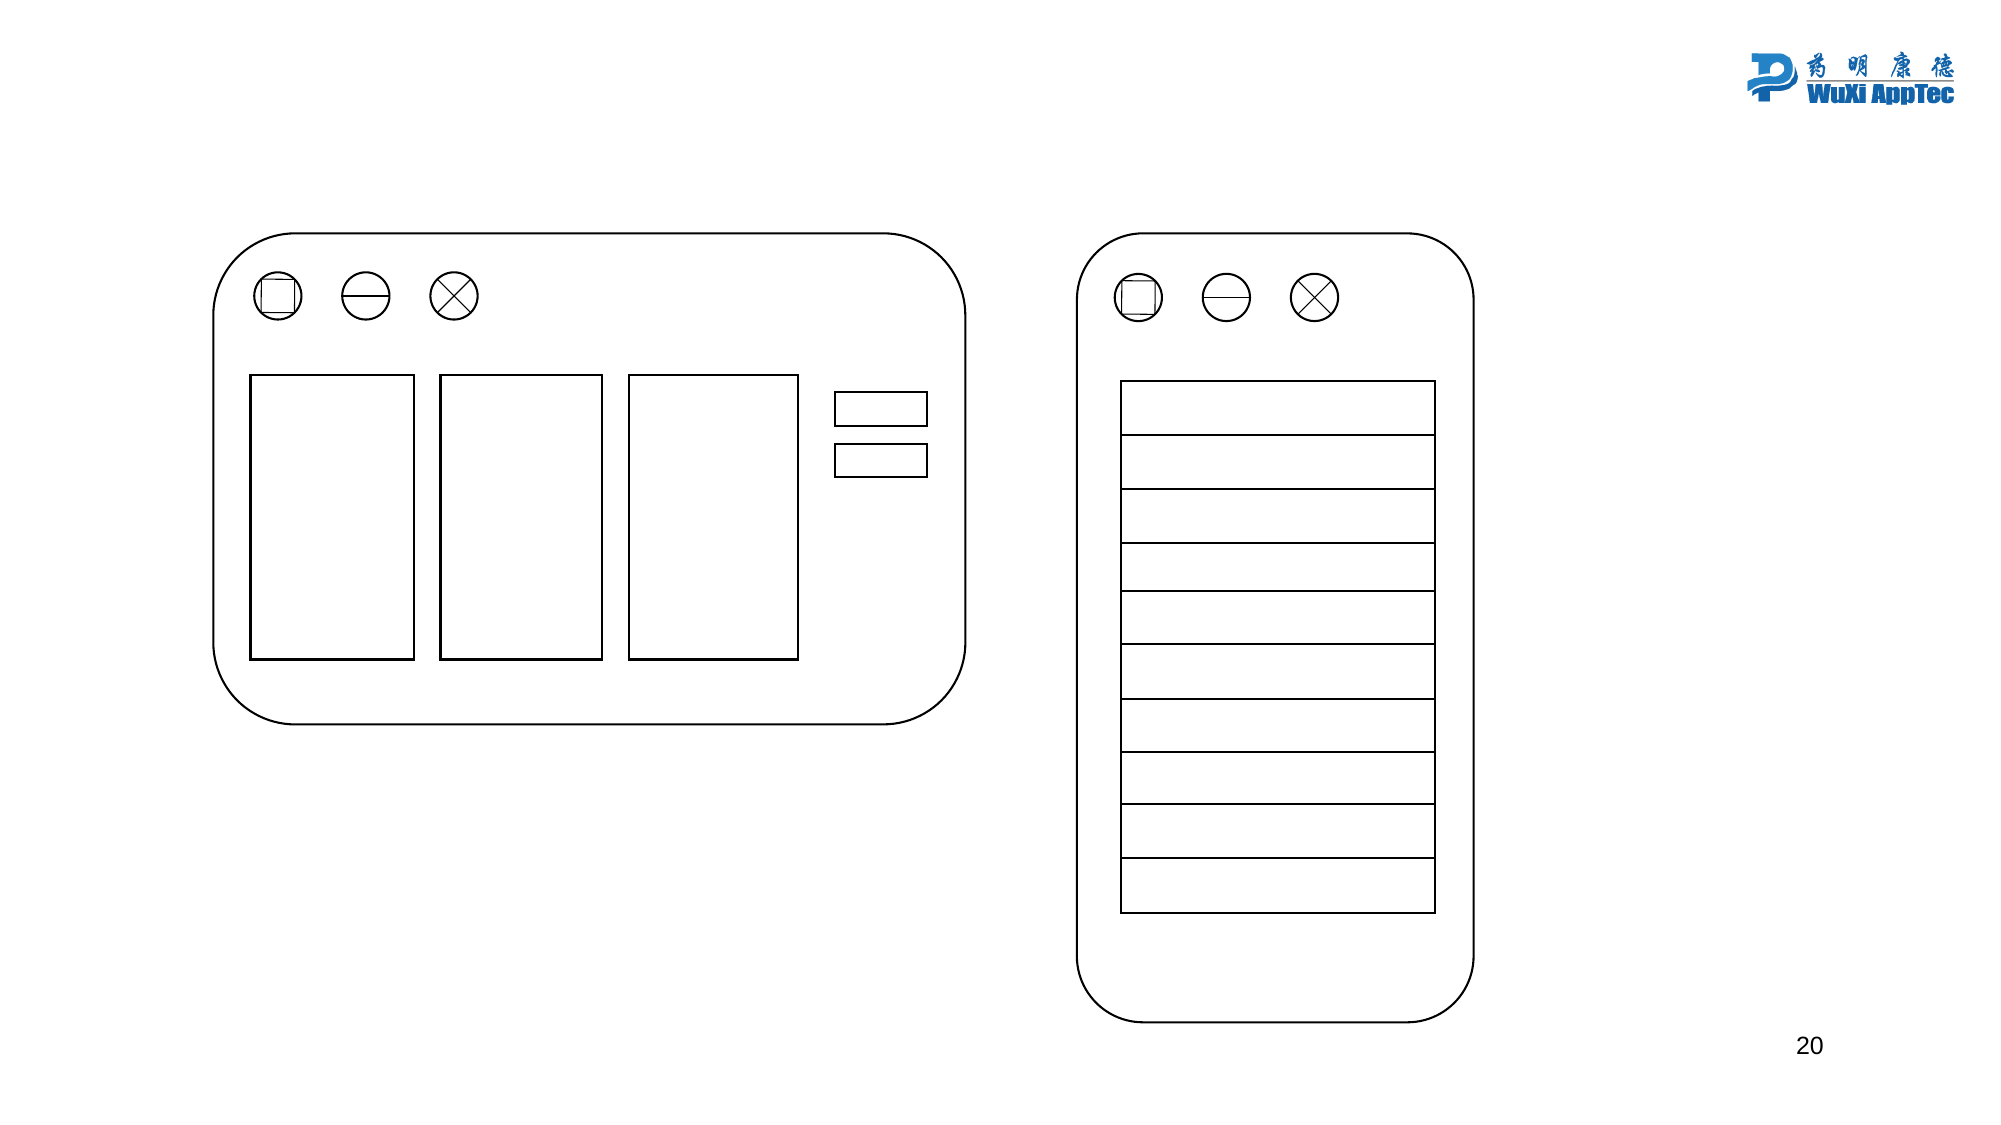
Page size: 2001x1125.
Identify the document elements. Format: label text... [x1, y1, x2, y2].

text_box [1120, 698, 1436, 751]
text_box [1120, 857, 1436, 914]
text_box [430, 272, 478, 320]
text_box [249, 374, 415, 661]
text_box [1120, 380, 1436, 434]
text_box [1290, 273, 1339, 322]
text_box [1075, 232, 1475, 1024]
text_box [834, 391, 928, 427]
text_box [1120, 803, 1436, 857]
picture [1747, 51, 1954, 105]
text_box [1120, 590, 1436, 643]
text_box [628, 374, 799, 661]
text_box [1120, 751, 1436, 803]
text_box [439, 374, 603, 661]
text_box [1120, 488, 1436, 542]
slide_number 20 [1388, 1022, 1839, 1083]
text_box [1120, 434, 1436, 488]
text_box [212, 232, 967, 726]
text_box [1114, 273, 1162, 322]
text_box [254, 272, 302, 320]
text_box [342, 272, 390, 320]
text_box [834, 443, 928, 478]
text_box [1120, 542, 1436, 590]
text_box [1202, 273, 1250, 322]
text_box [1120, 643, 1436, 698]
